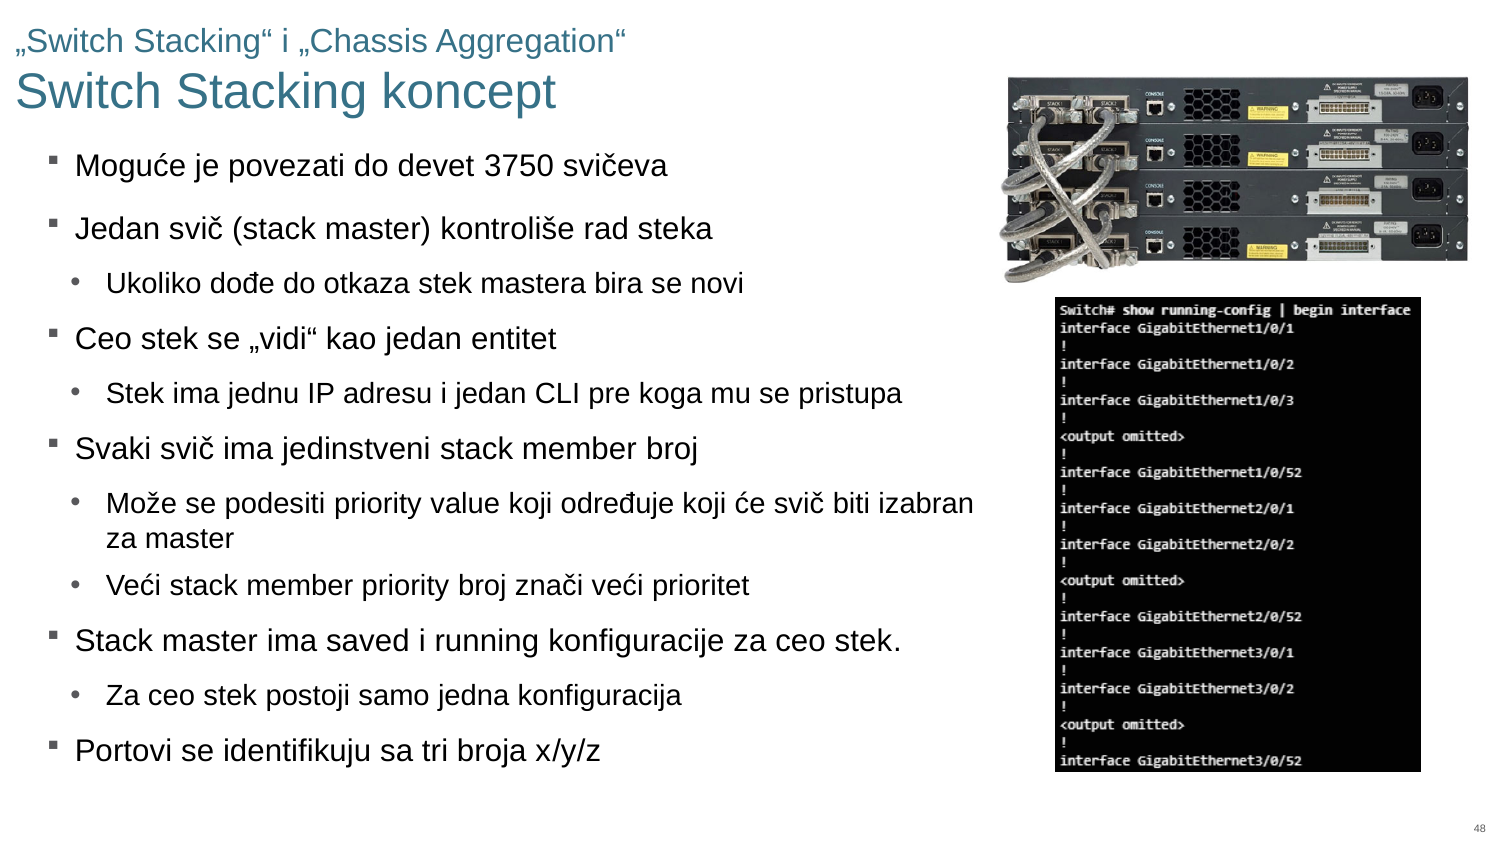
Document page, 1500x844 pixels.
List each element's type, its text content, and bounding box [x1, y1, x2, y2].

list Moguće je povezati do devet 3750 svičeva Jedan svič (stack master) kontroliše rad steka Ukoliko dođe do otkaza stek mastera bira se novi Ceo stek se „vidi“ kao jedan entitet Stek ima jednu IP adresu i jedan CLI pre koga mu se pristupa Svaki svič ima jedinstveni stack member broj Može se podesiti priority value koji određuje koji će svič biti izabran za master Veći stack member priority broj znači veći prioritet Stack master ima saved i running konfiguracije za ceo stek. Za ceo stek postoji samo jedna konfiguracija Portovi se identifikuju sa tri broja x/y/z [31, 138, 1017, 820]
slide_number 48 [1389, 812, 1500, 844]
picture [1055, 296, 1421, 772]
picture [998, 68, 1478, 293]
title „Switch Stacking“ i „Chassis Aggregation“ Switch Stacking koncept [0, 6, 1500, 131]
